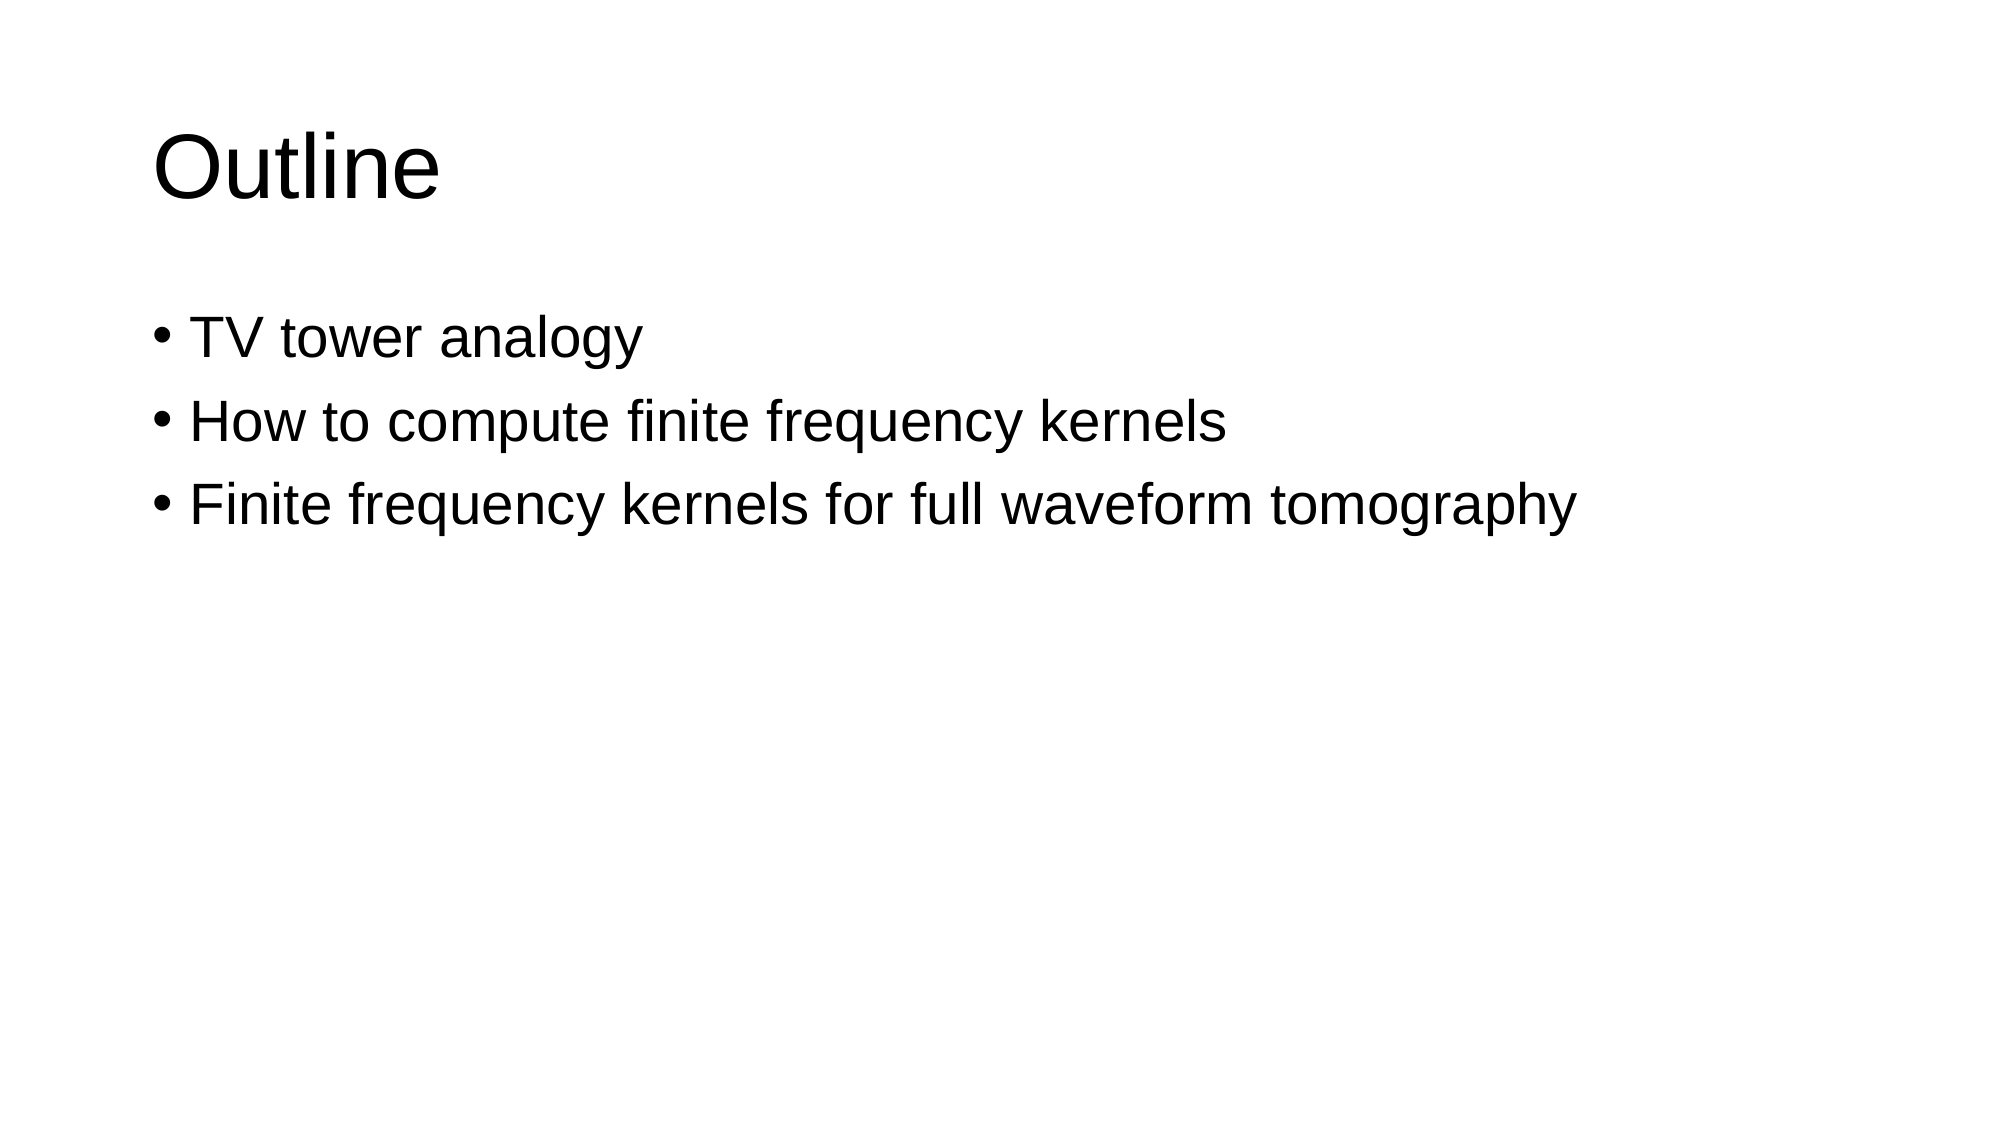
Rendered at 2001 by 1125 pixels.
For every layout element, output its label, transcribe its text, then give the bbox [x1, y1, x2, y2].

list TV tower analogy How to compute finite frequency kernels Finite frequency kernels for full waveform tomography [137, 299, 1863, 1014]
title Outline [137, 59, 1863, 278]
